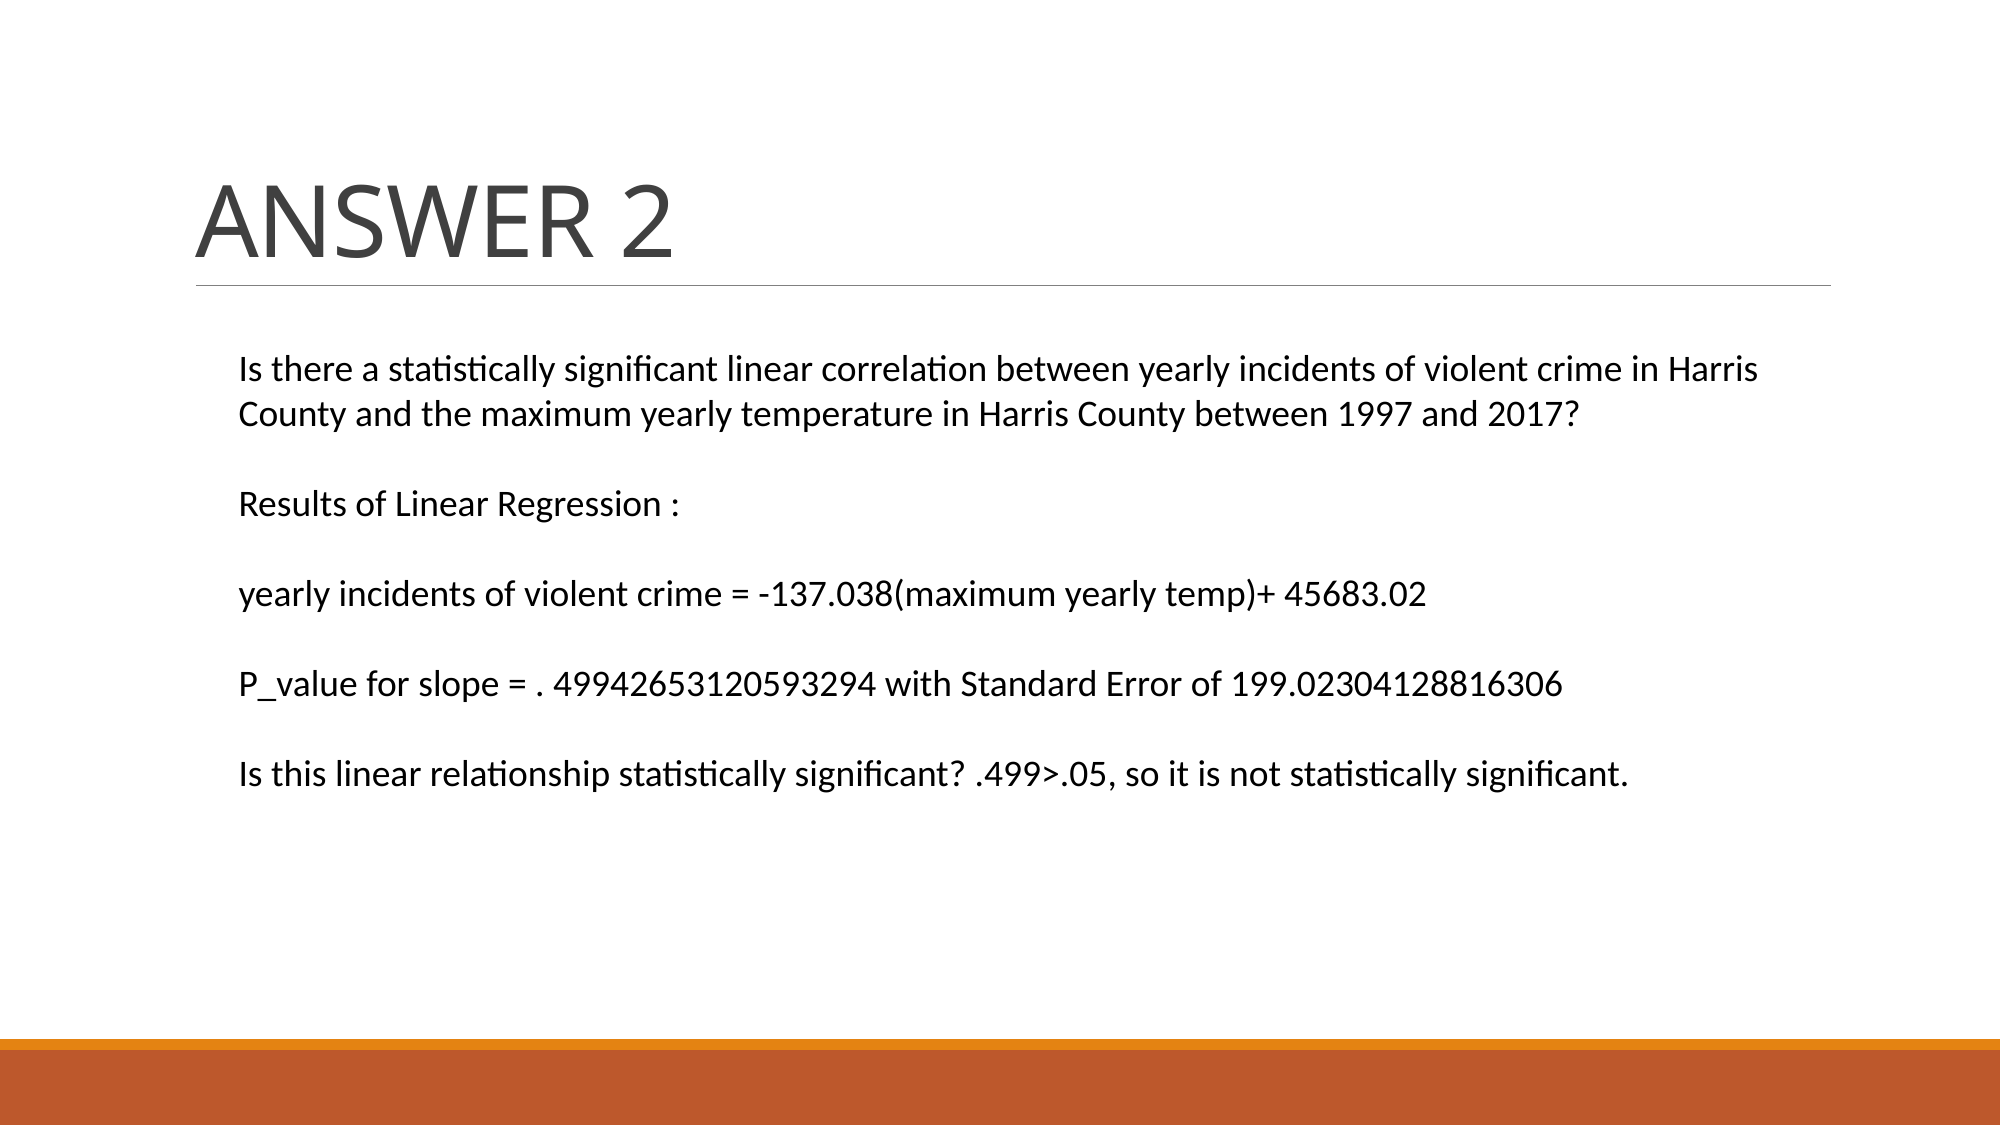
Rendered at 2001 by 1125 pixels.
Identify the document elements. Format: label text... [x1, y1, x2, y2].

text_box Is there a statistically significant linear correlation between yearly incidents of violent crime in Harris County and the maximum yearly temperature in Harris County between 1997 and 2017? Results of Linear Regression : yearly incidents of violent crime = -137.038(maximum yearly temp)+ 45683.02 P_value for slope = . 49942653120593294 with Standard Error of 199.02304128816306 Is this linear relationship statistically significant? .499>.05, so it is not statistically significant. [223, 336, 1830, 802]
title ANSWER 2 [180, 47, 1830, 285]
